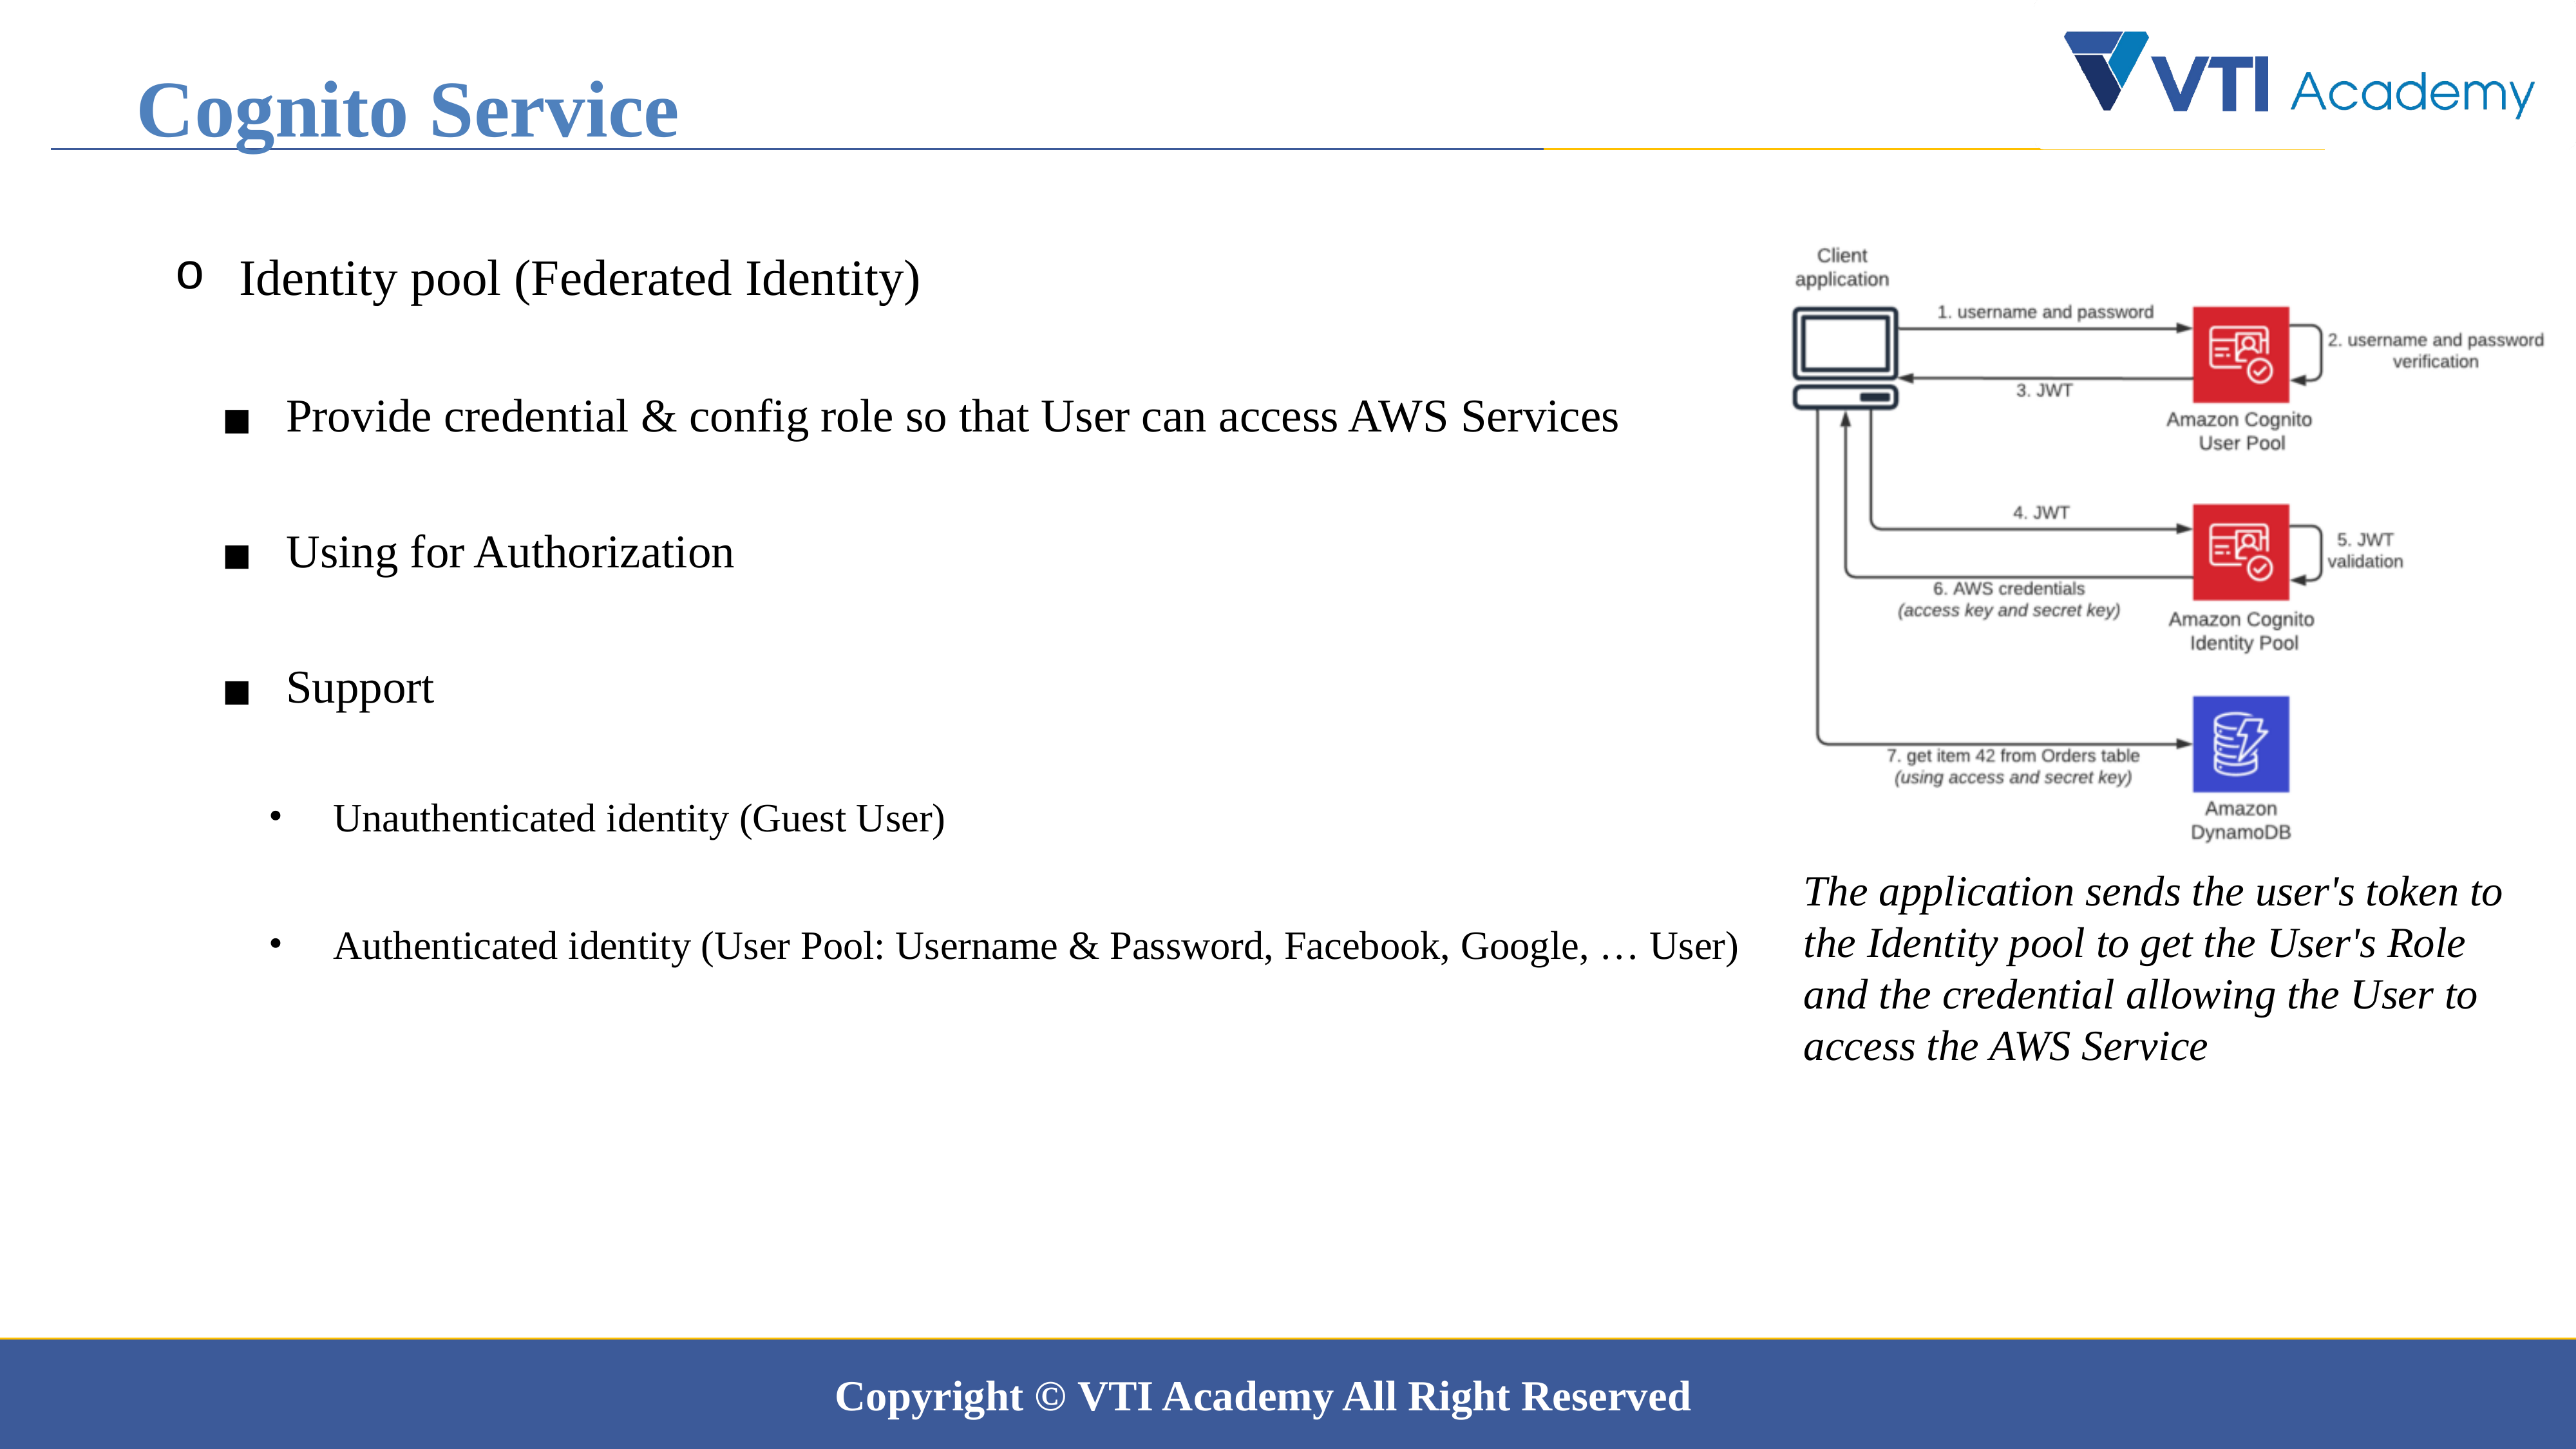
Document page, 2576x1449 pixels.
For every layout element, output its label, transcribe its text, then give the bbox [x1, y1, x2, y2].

picture [2034, 0, 2576, 149]
picture [1783, 239, 2556, 854]
text_box Cognito Service [126, 60, 1116, 149]
text_box The application sends the user's token to the Identity pool to get the User's Role and the credential allowing the User to access the AWS Service [1794, 859, 2545, 1074]
text_box Identity pool (Federated Identity) Provide credential & config role so that User can access AWS Services Using for Authorization Support Unauthenticated identity (Guest User) Authenticated identity (User Pool: Username & Password, Facebook, Google, … User) [118, 240, 1783, 1205]
